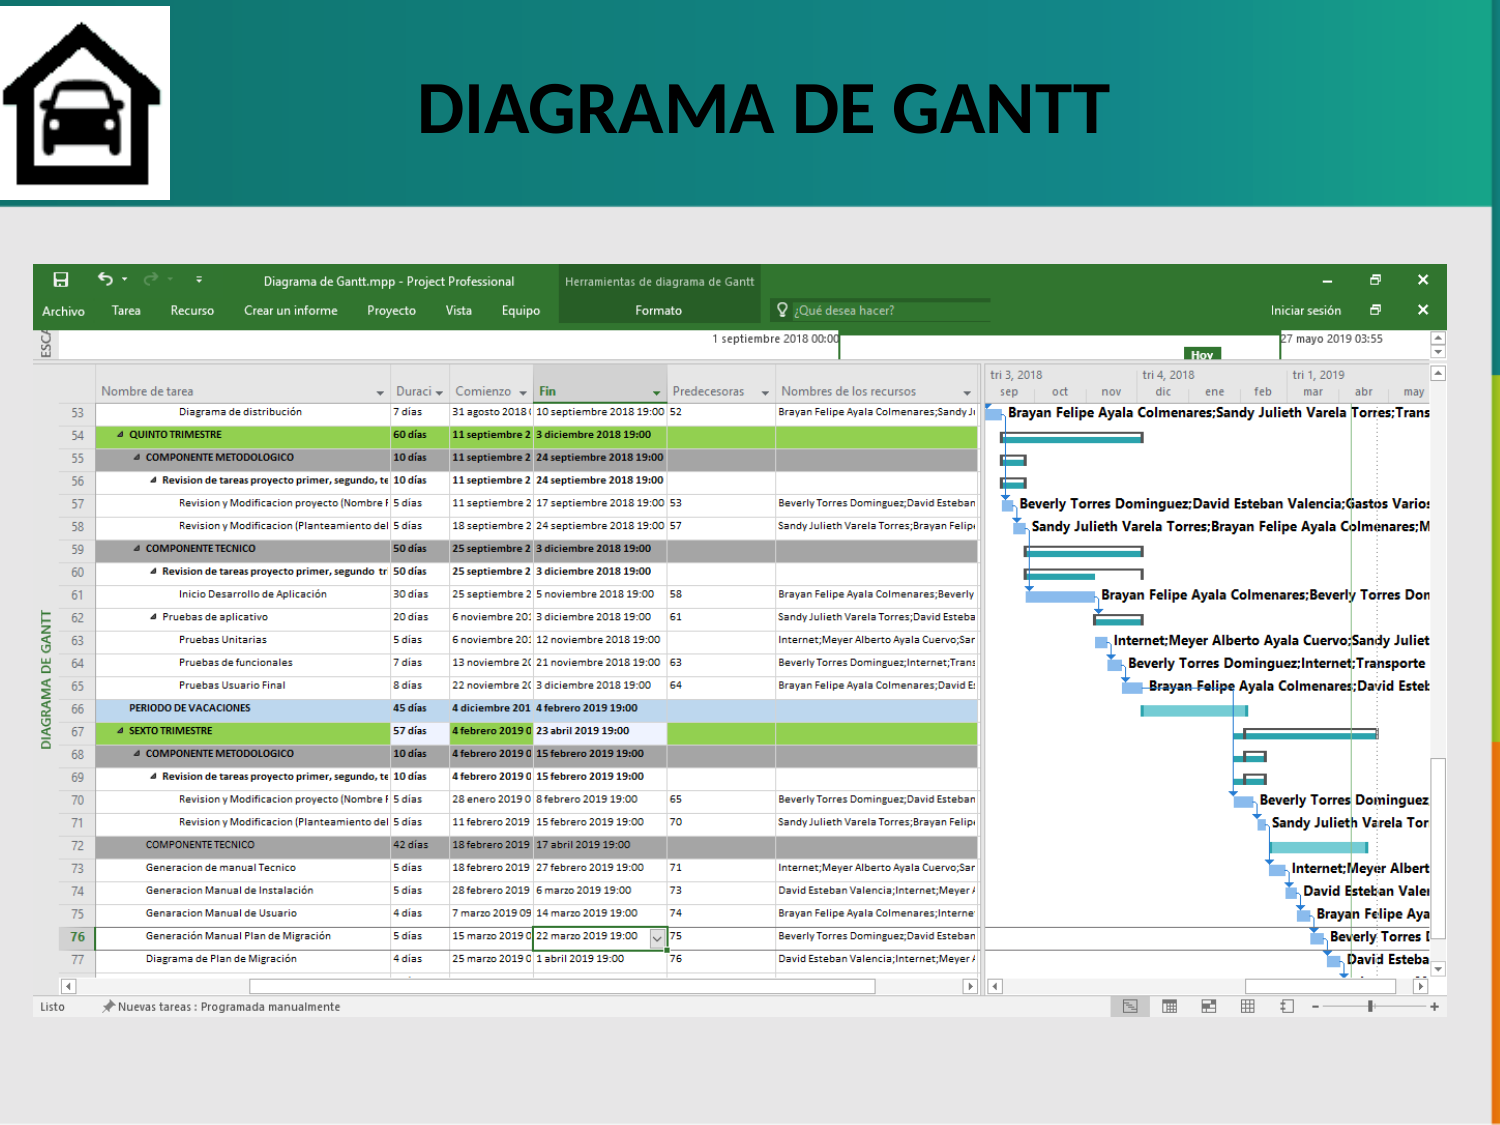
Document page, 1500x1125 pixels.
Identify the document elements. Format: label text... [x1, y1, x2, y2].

picture [0, 0, 1500, 1125]
text_box DIAGRAMA DE GANTT [385, 45, 1351, 161]
